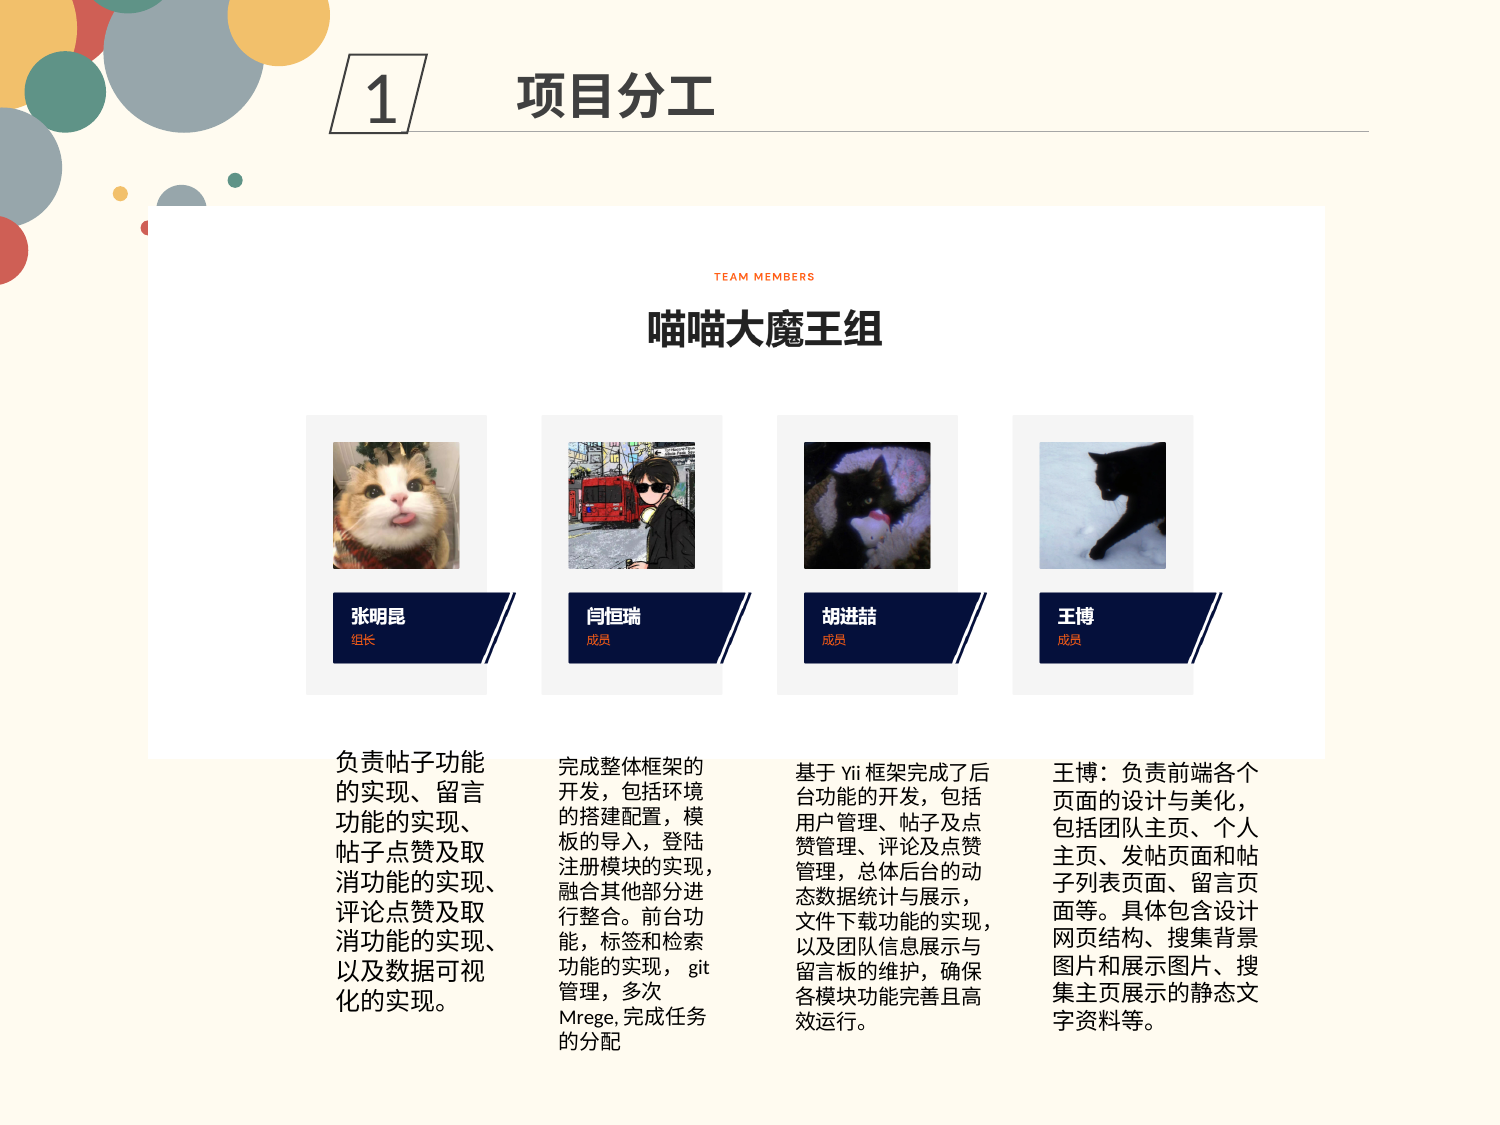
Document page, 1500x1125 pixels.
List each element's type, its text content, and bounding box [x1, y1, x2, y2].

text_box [0, 0, 330, 289]
text_box 1 [330, 53, 429, 135]
text_box 王博：负责前端各个页面的设计与美化，包括团队主页、个人主页、发帖页面和帖子列表页面、留言页面等。具体包含设计网页结构、搜集背景图片和展示图片、搜集主页展示的静态文字资料等。 [1038, 759, 1277, 1041]
text_box 项目分工 [501, 57, 1272, 131]
text_box 完成整体框架的开发，包括环境的搭建配置，模板的导入，登陆注册模块的实现，融合其他部分进行整合。前台功能，标签和检索功能的实现，git管理，多次Mrege,完成任务的分配 [544, 759, 738, 1062]
picture [148, 206, 1325, 759]
text_box 基于Yii框架完成了后台功能的开发，包括用户管理、帖子及点赞管理、评论及点赞管理，总体后台的动态数据统计与展示，文件下载功能的实现，以及团队信息展示与留言板的维护，确保各模块功能完善且高效运行。 [780, 759, 1008, 1042]
text_box 负责帖子功能的实现、留言功能的实现、帖子点赞及取消功能的实现、评论点赞及取消功能的实现、以及数据可视化的实现。 [321, 759, 514, 1024]
